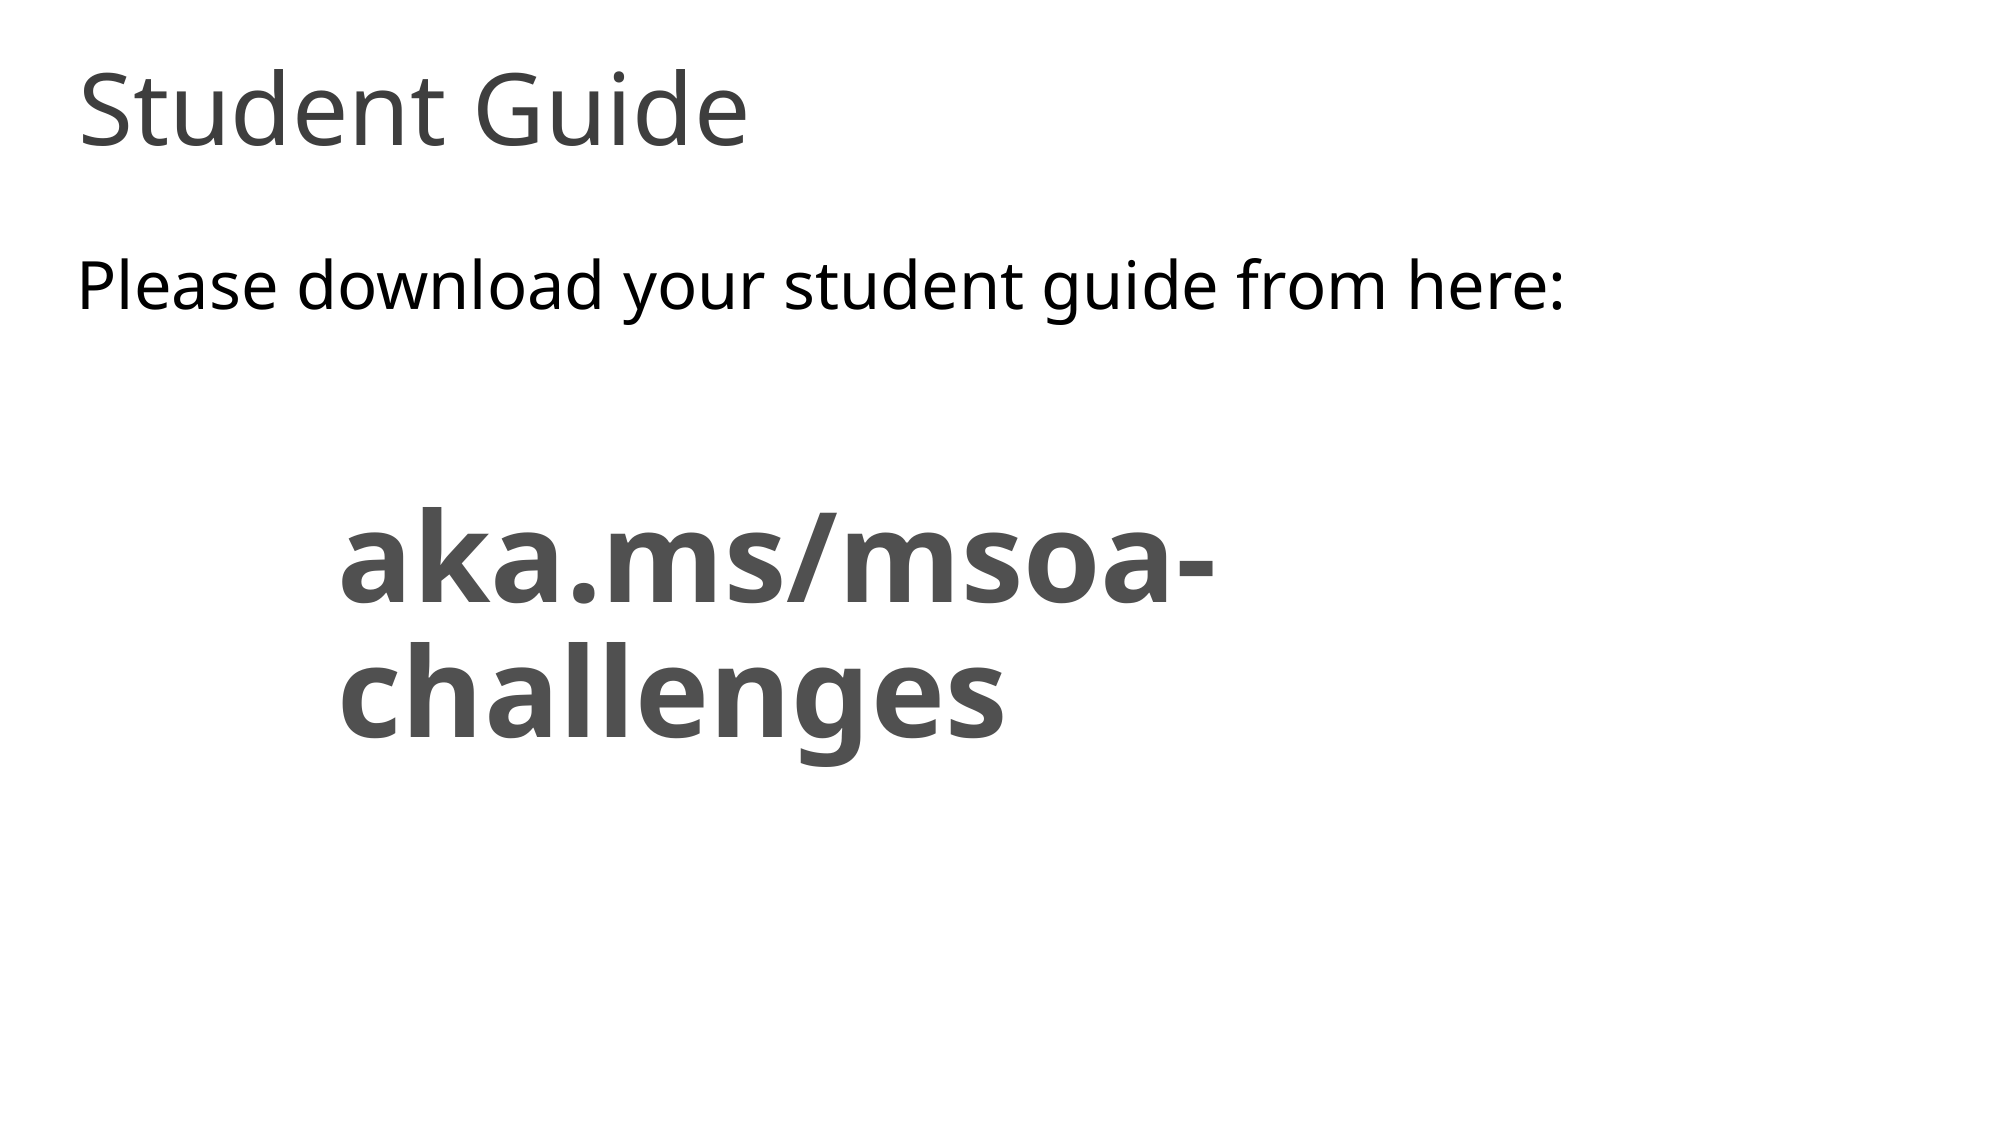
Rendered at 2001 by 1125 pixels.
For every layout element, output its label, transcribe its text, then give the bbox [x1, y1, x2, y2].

text_box Student Guide [78, 59, 1617, 168]
list Please download your student guide from here: [52, 237, 1948, 341]
text_box aka.ms/msoa-challenges [313, 479, 1687, 780]
